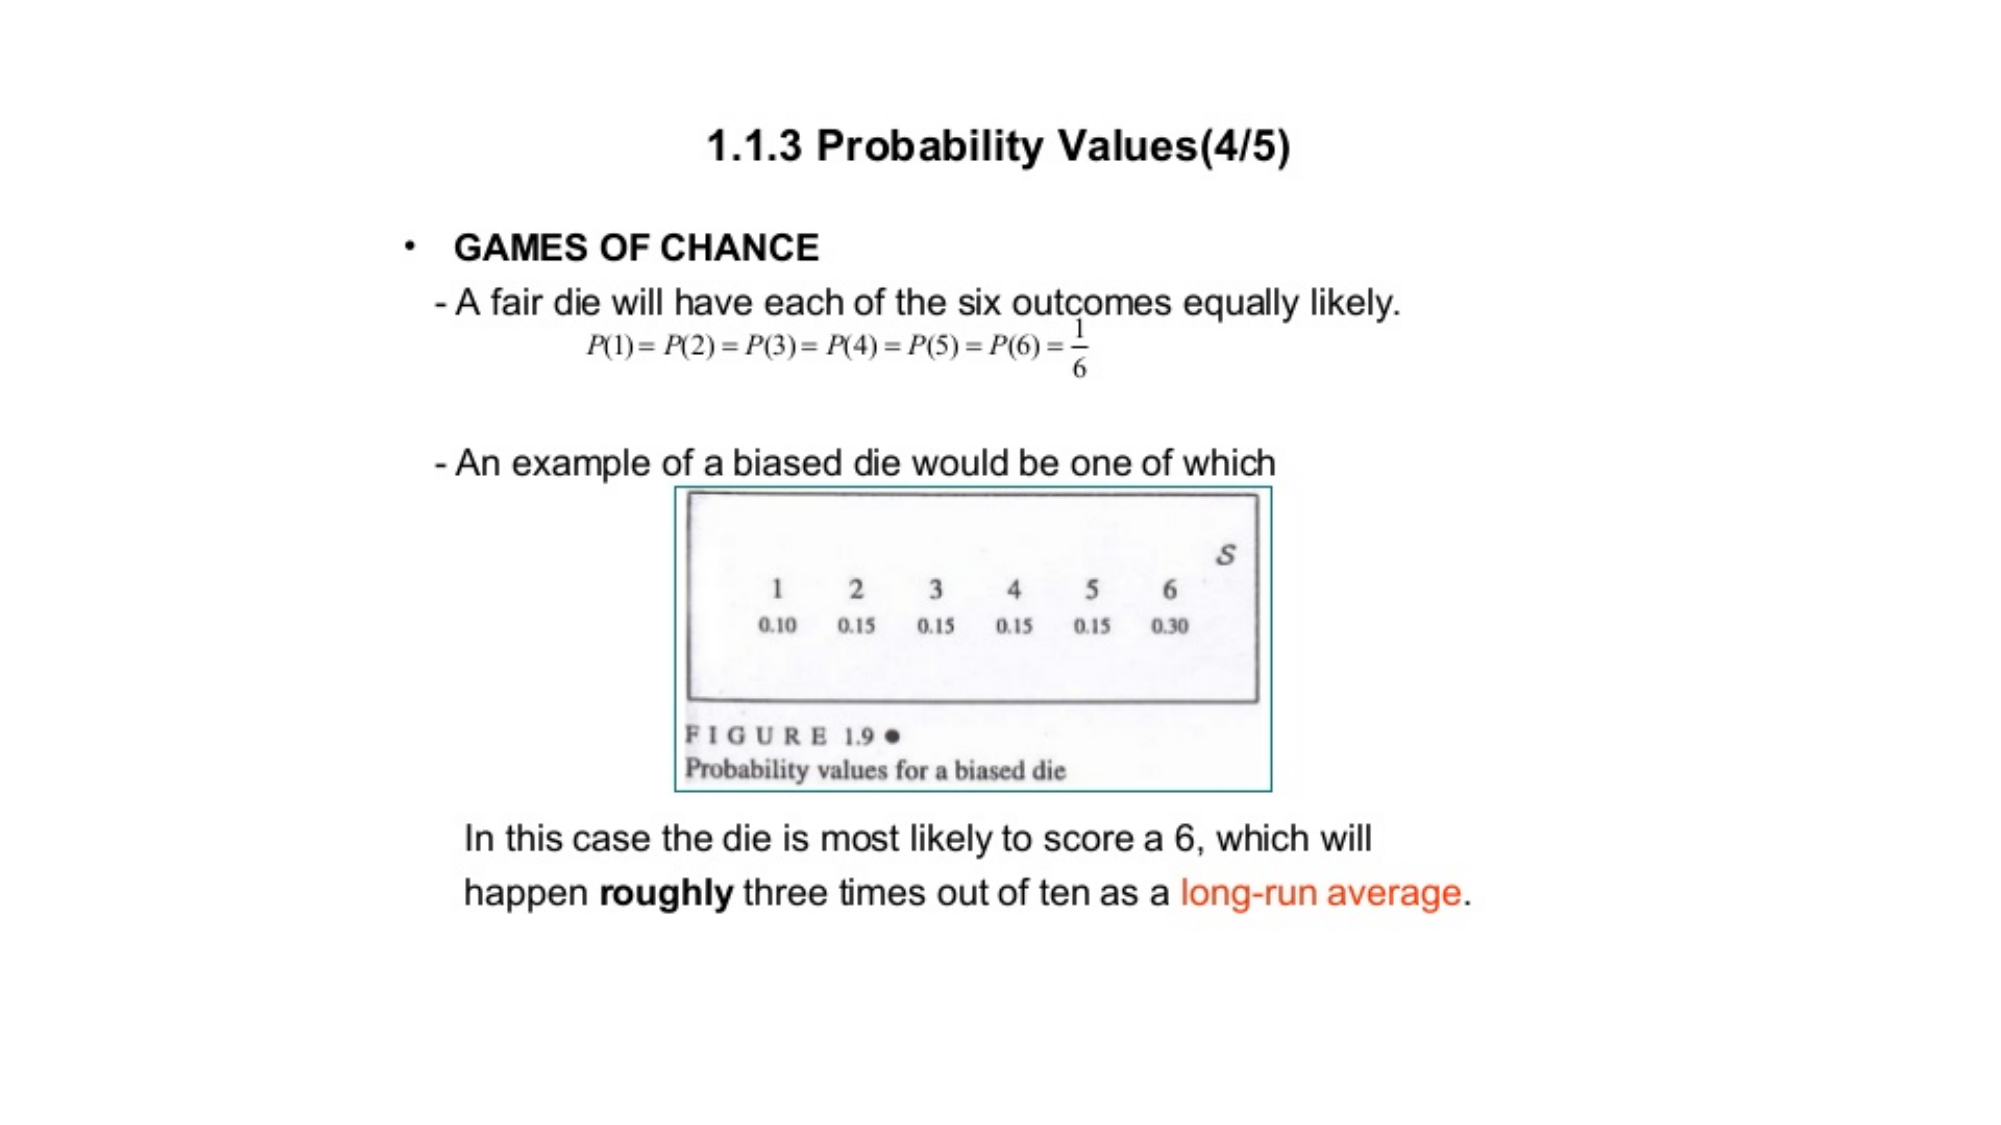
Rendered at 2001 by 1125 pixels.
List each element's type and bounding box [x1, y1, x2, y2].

picture [335, 63, 1665, 1062]
